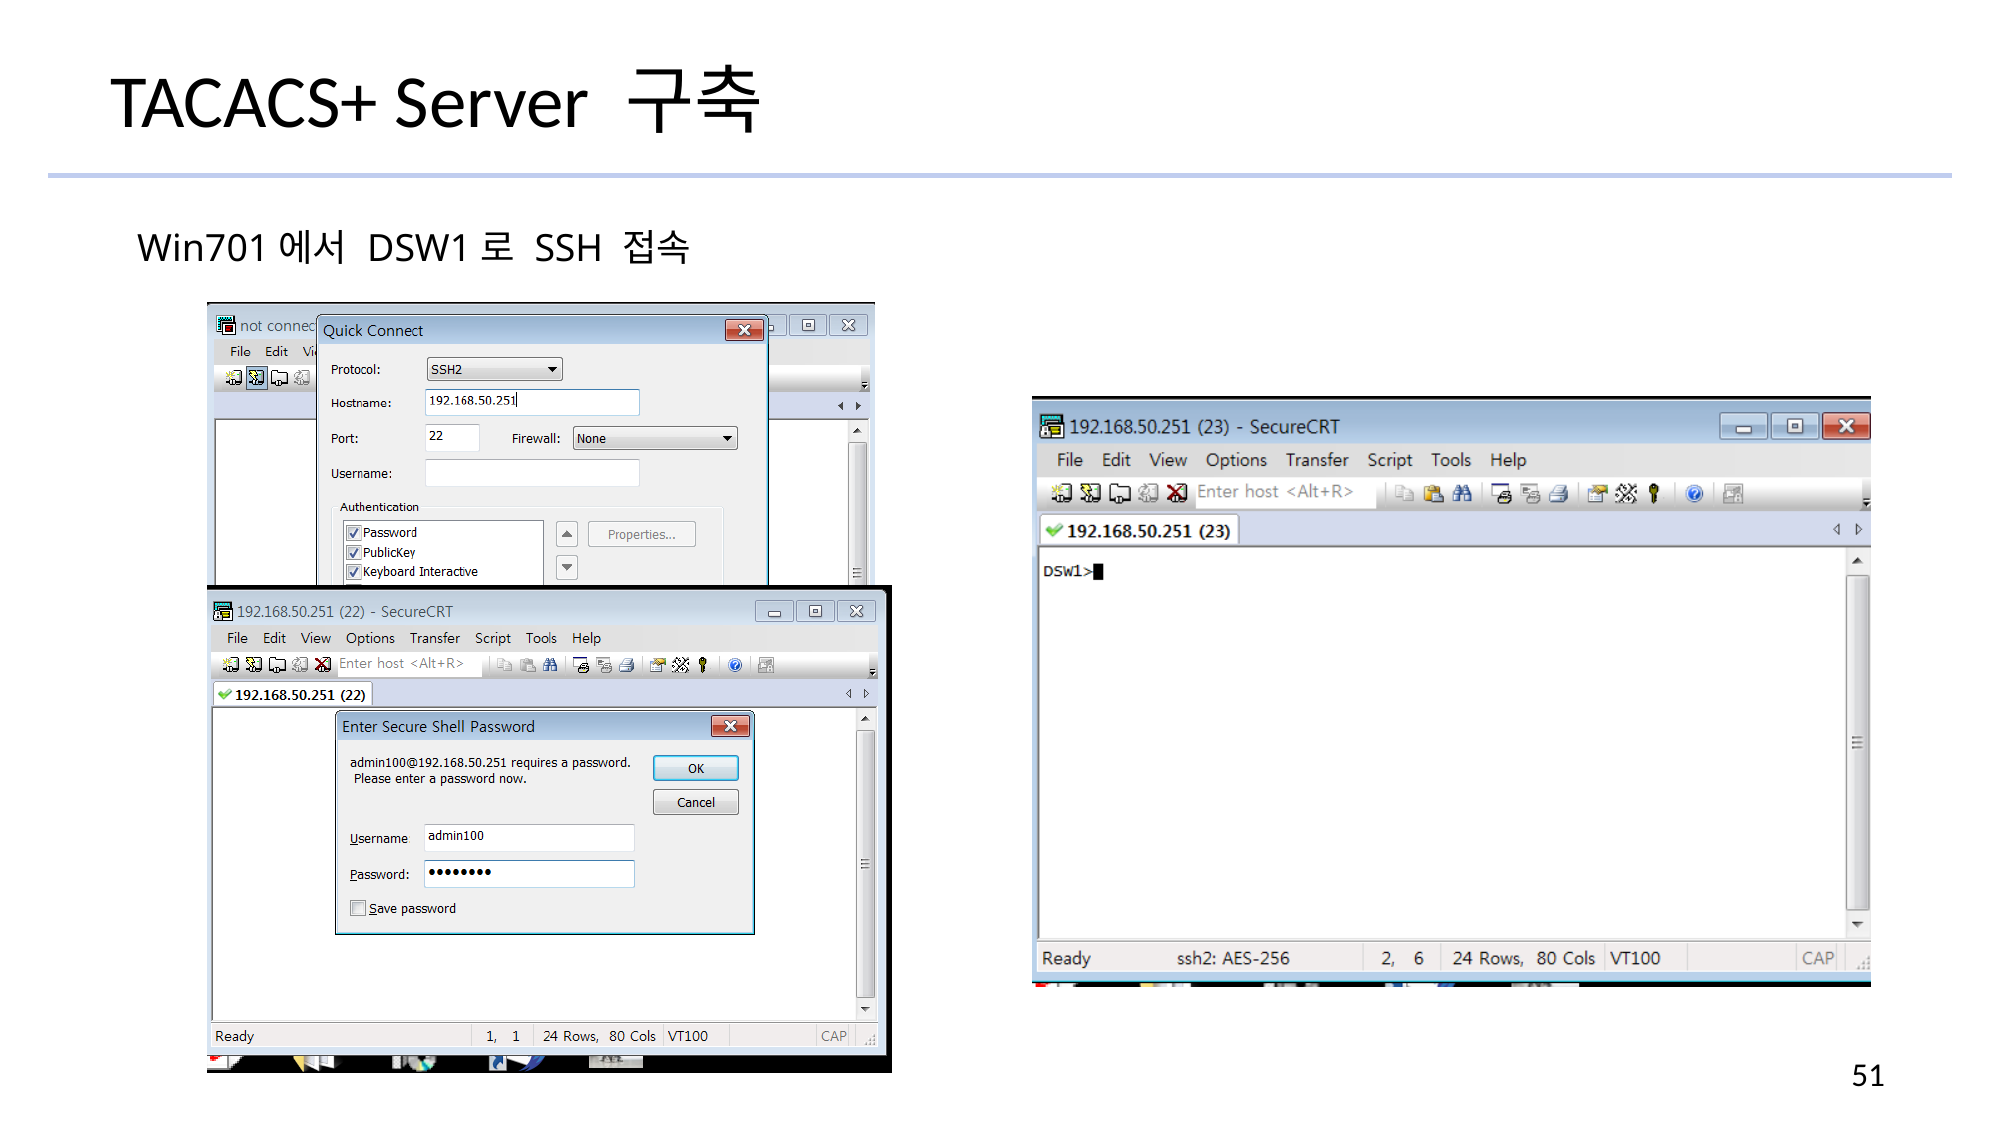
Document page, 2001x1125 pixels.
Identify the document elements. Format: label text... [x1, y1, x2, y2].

slide_number 57 [1433, 1042, 1900, 1103]
picture [206, 301, 893, 1074]
text_box TACACS+ Server 구축 [95, 44, 1905, 150]
picture [1032, 395, 1871, 987]
text_box Win701에서 DSW1로 SSH 접속 [122, 217, 728, 277]
